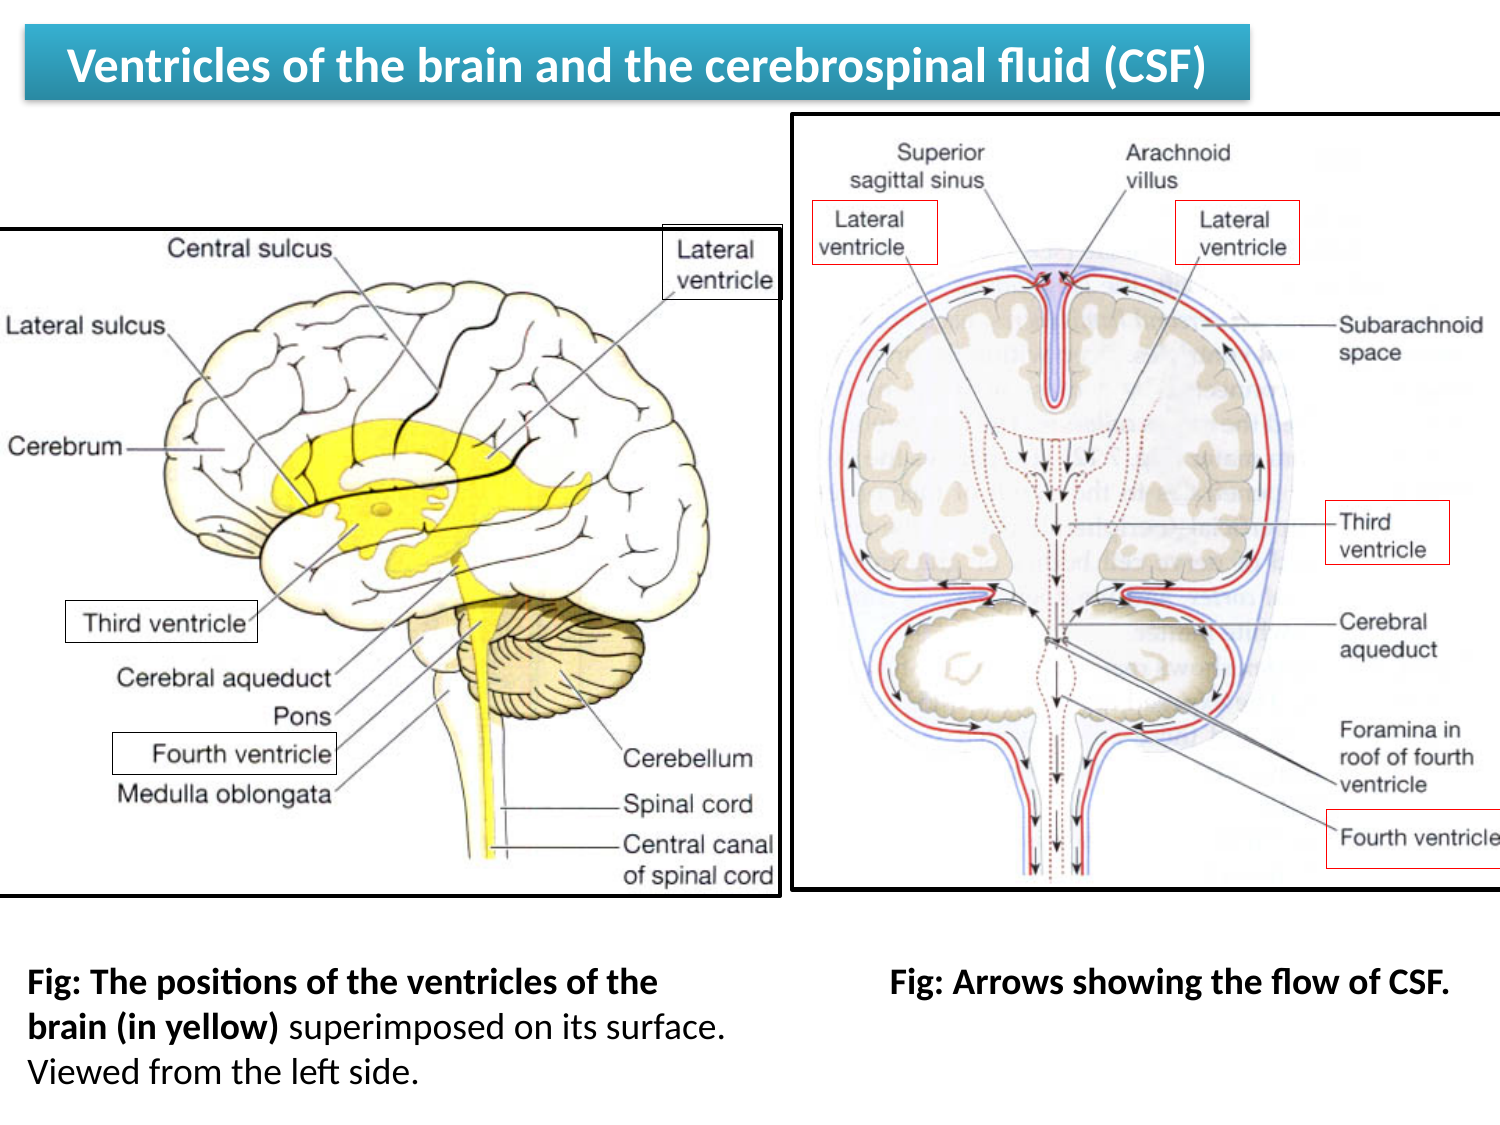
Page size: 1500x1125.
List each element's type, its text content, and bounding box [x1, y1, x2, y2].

picture [0, 230, 779, 894]
text_box Fig: The positions of the ventricles of the brain (in yellow) superimposed on its surface. Viewed from the left side. [12, 949, 763, 1100]
text_box Fig: Arrows showing the flow of CSF. [874, 949, 1475, 1010]
text_box Ventricles of the brain and the cerebrospinal fluid (CSF) [24, 24, 1250, 100]
text_box [662, 224, 783, 300]
picture [793, 116, 1500, 888]
